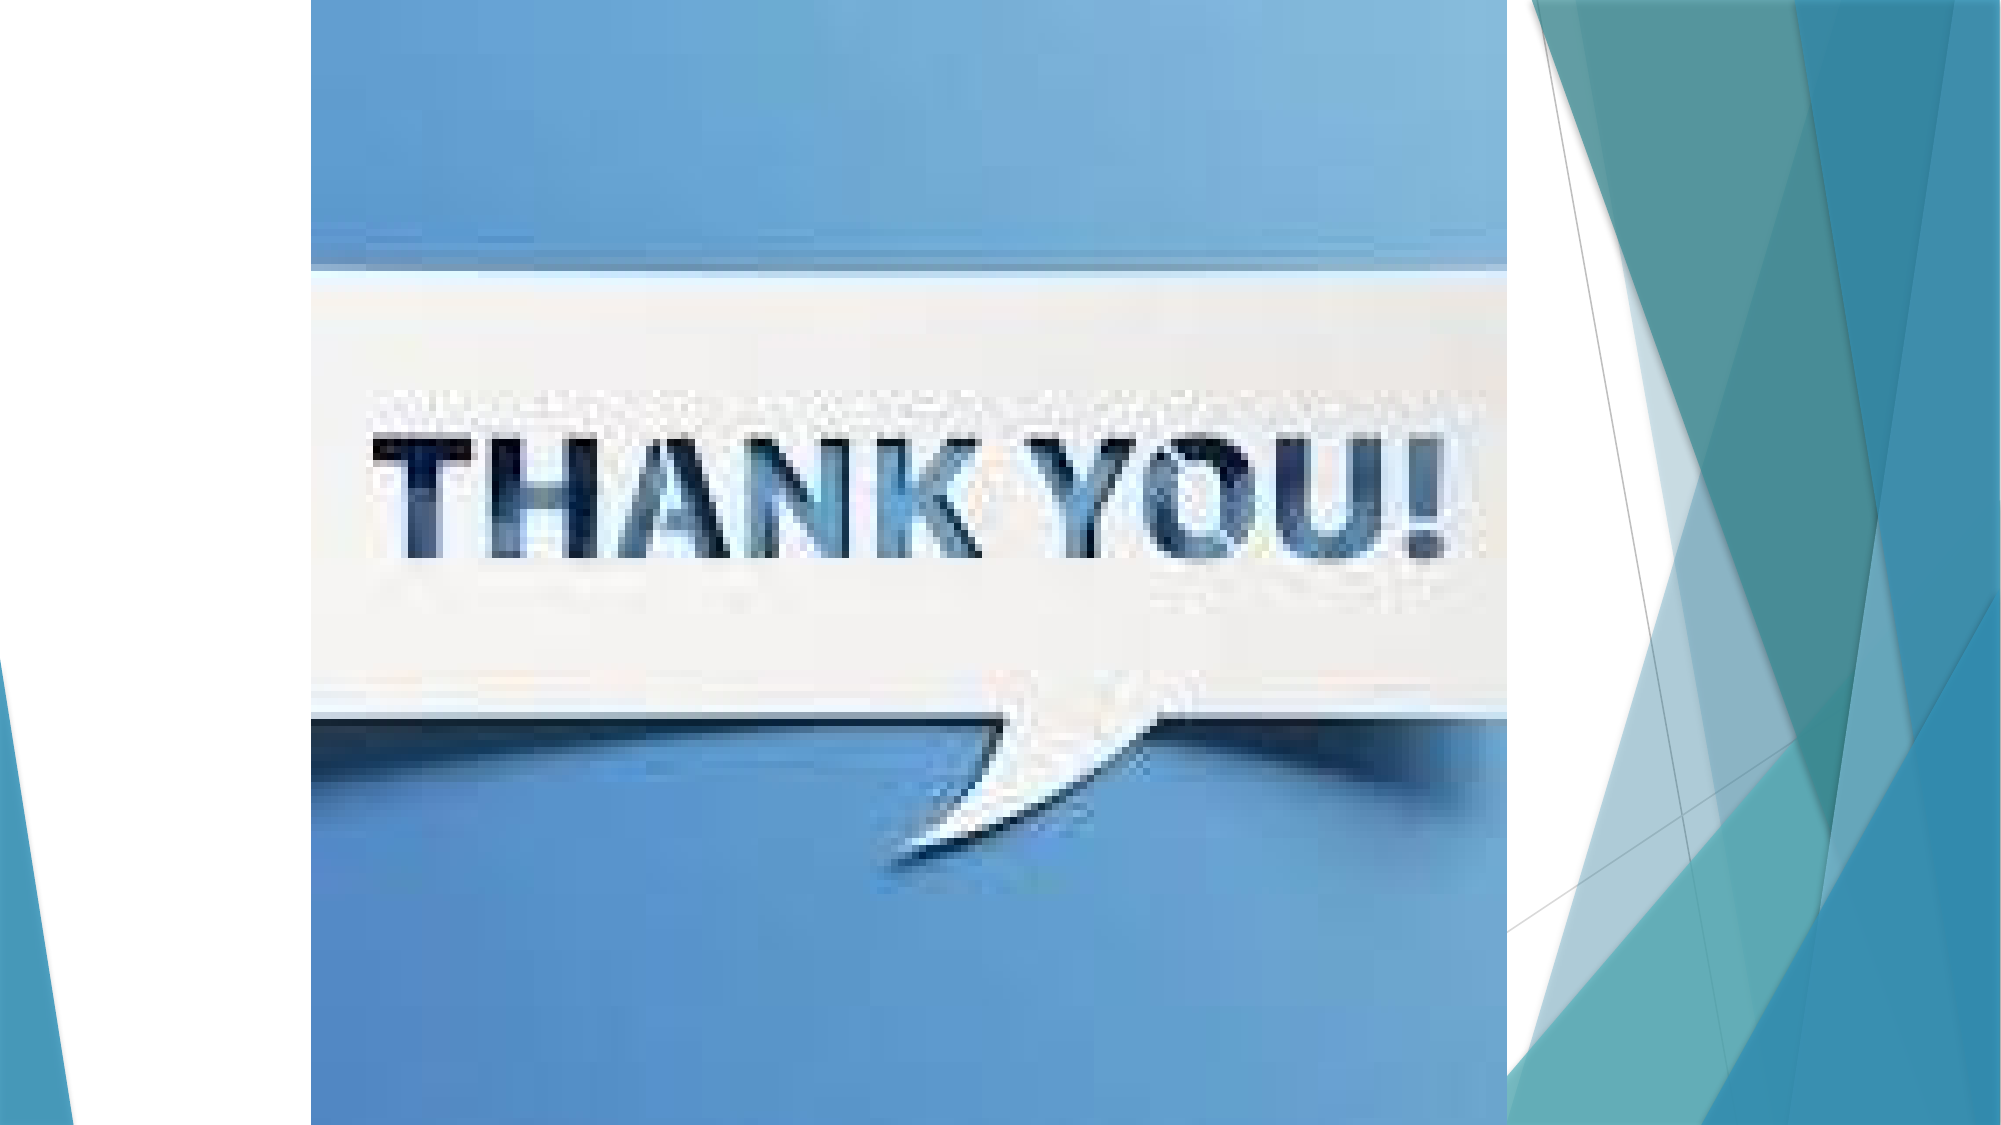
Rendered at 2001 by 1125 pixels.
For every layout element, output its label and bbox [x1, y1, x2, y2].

picture [310, 0, 1507, 1125]
